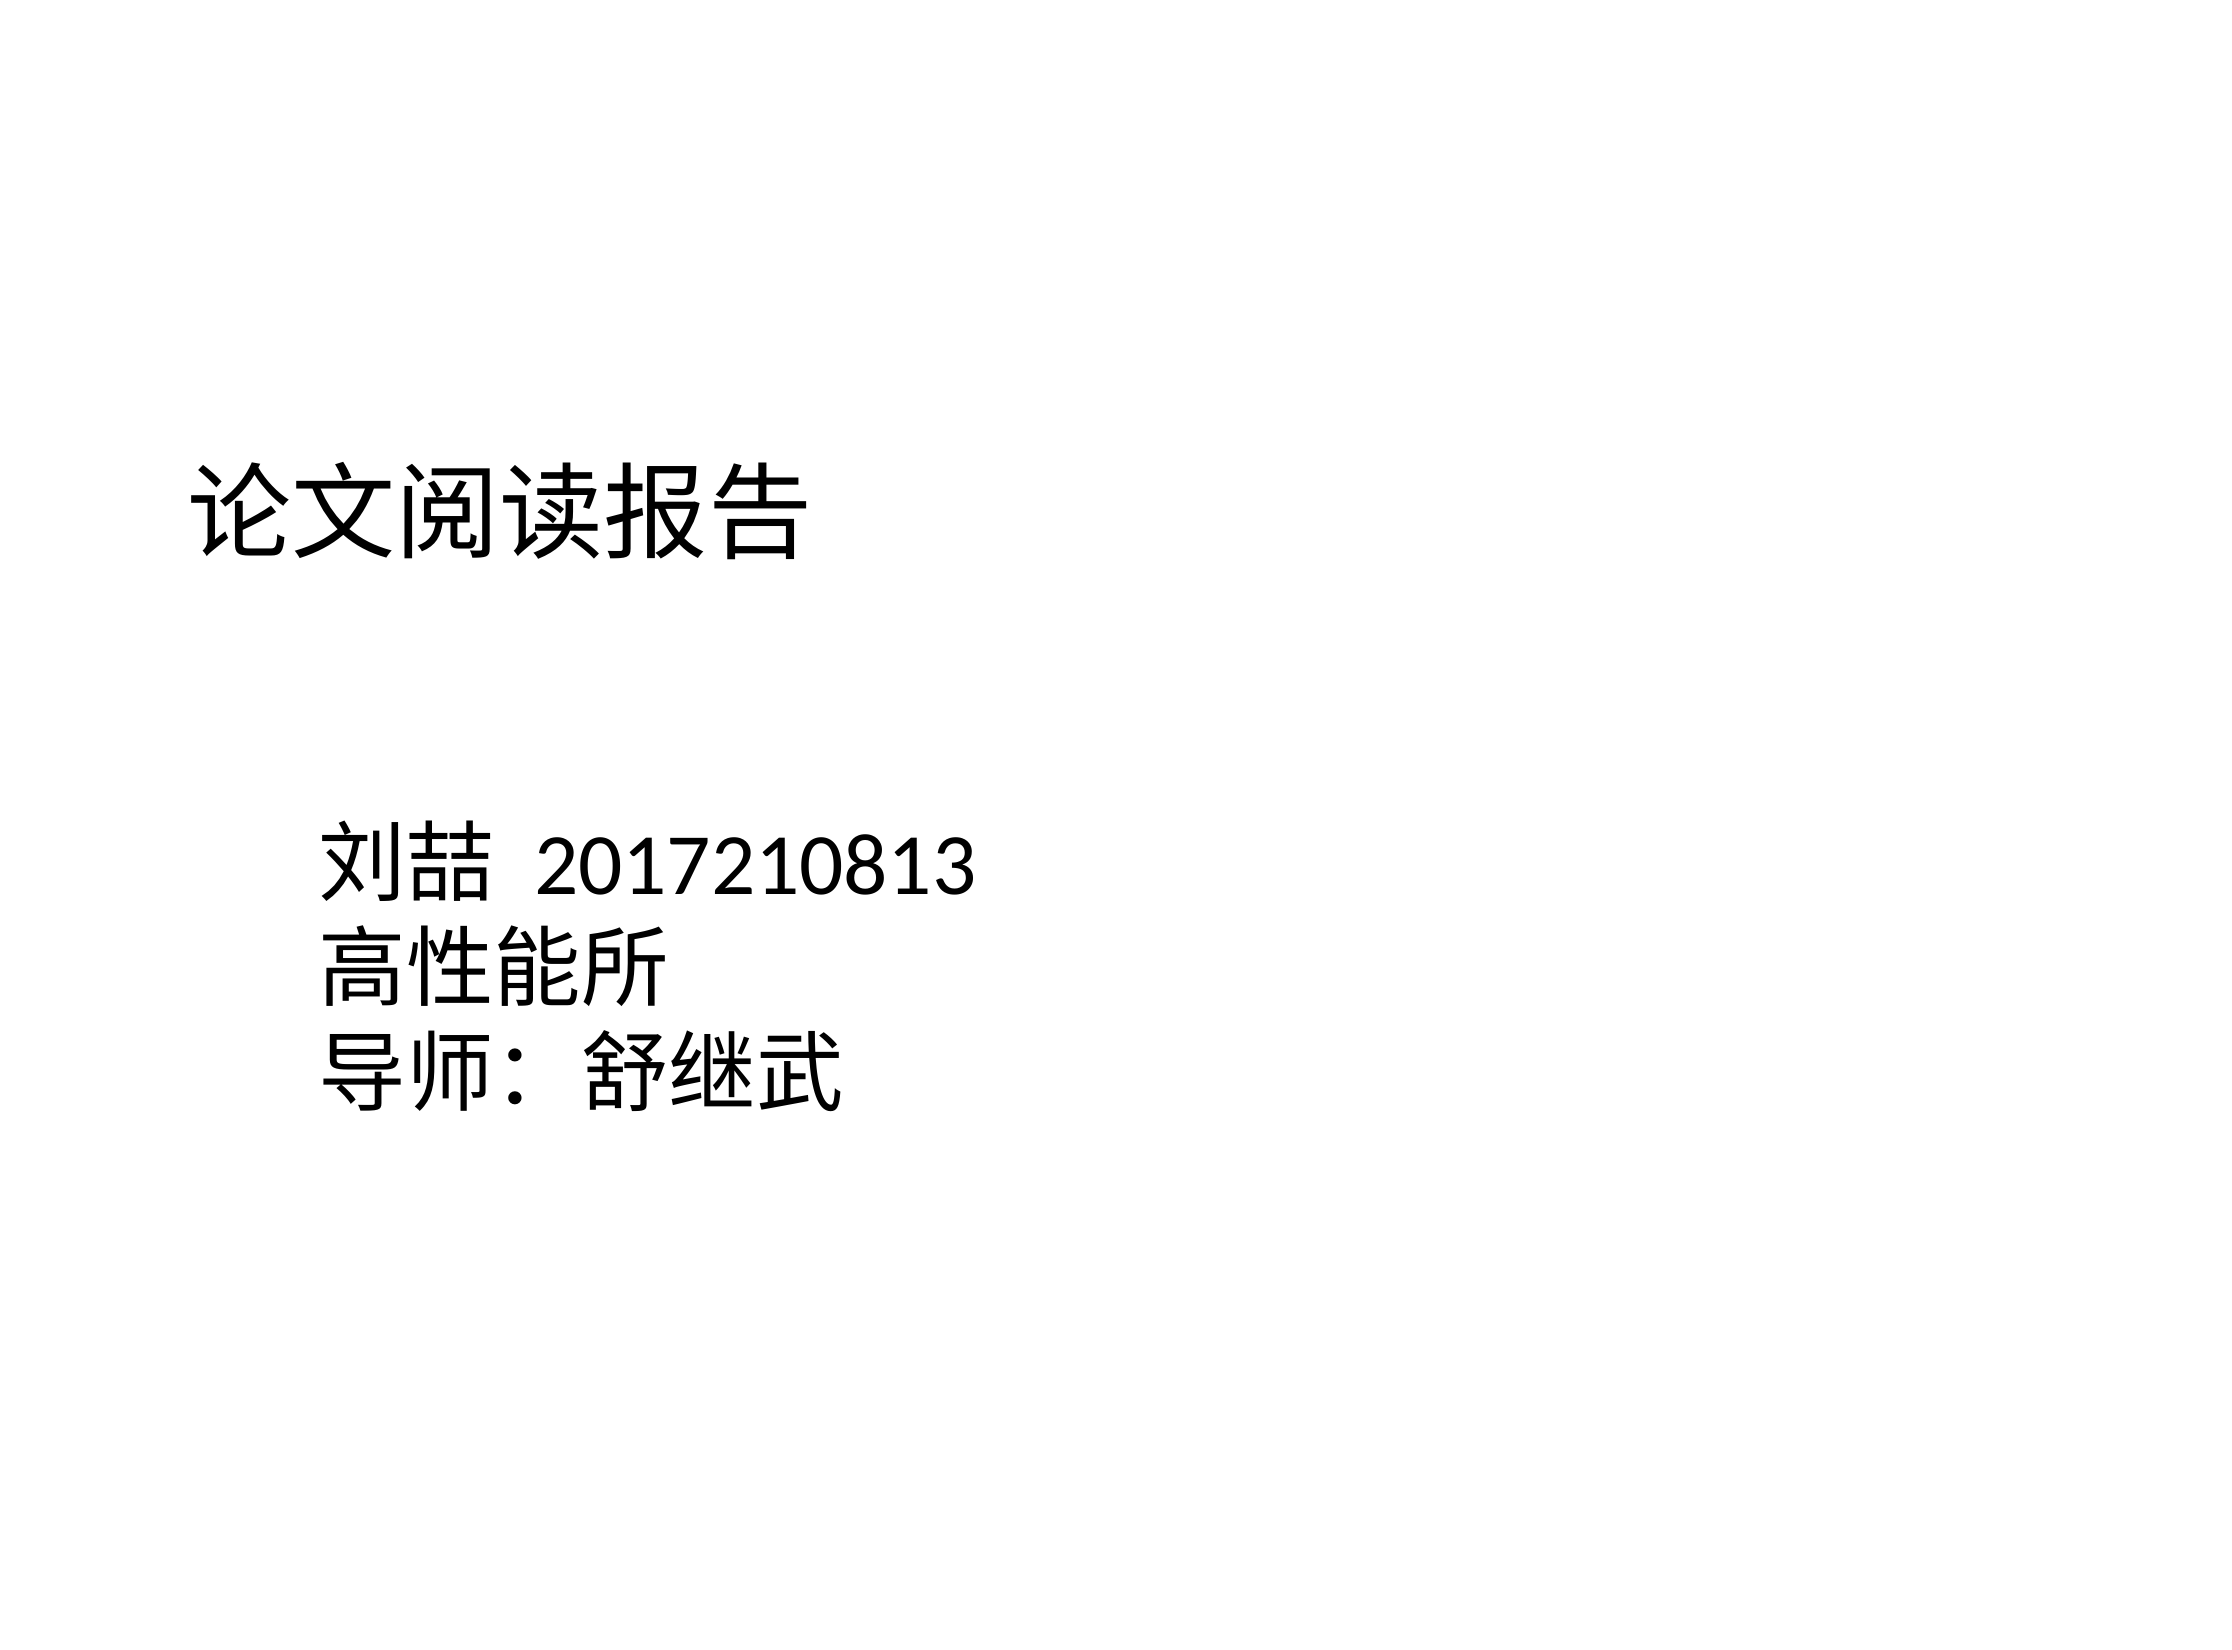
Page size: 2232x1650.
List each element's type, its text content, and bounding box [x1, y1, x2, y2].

subtitle 刘喆 2017210813 高性能所 导师：舒继武 [318, 806, 1547, 1125]
title 论文阅读报告 [187, 446, 1679, 573]
